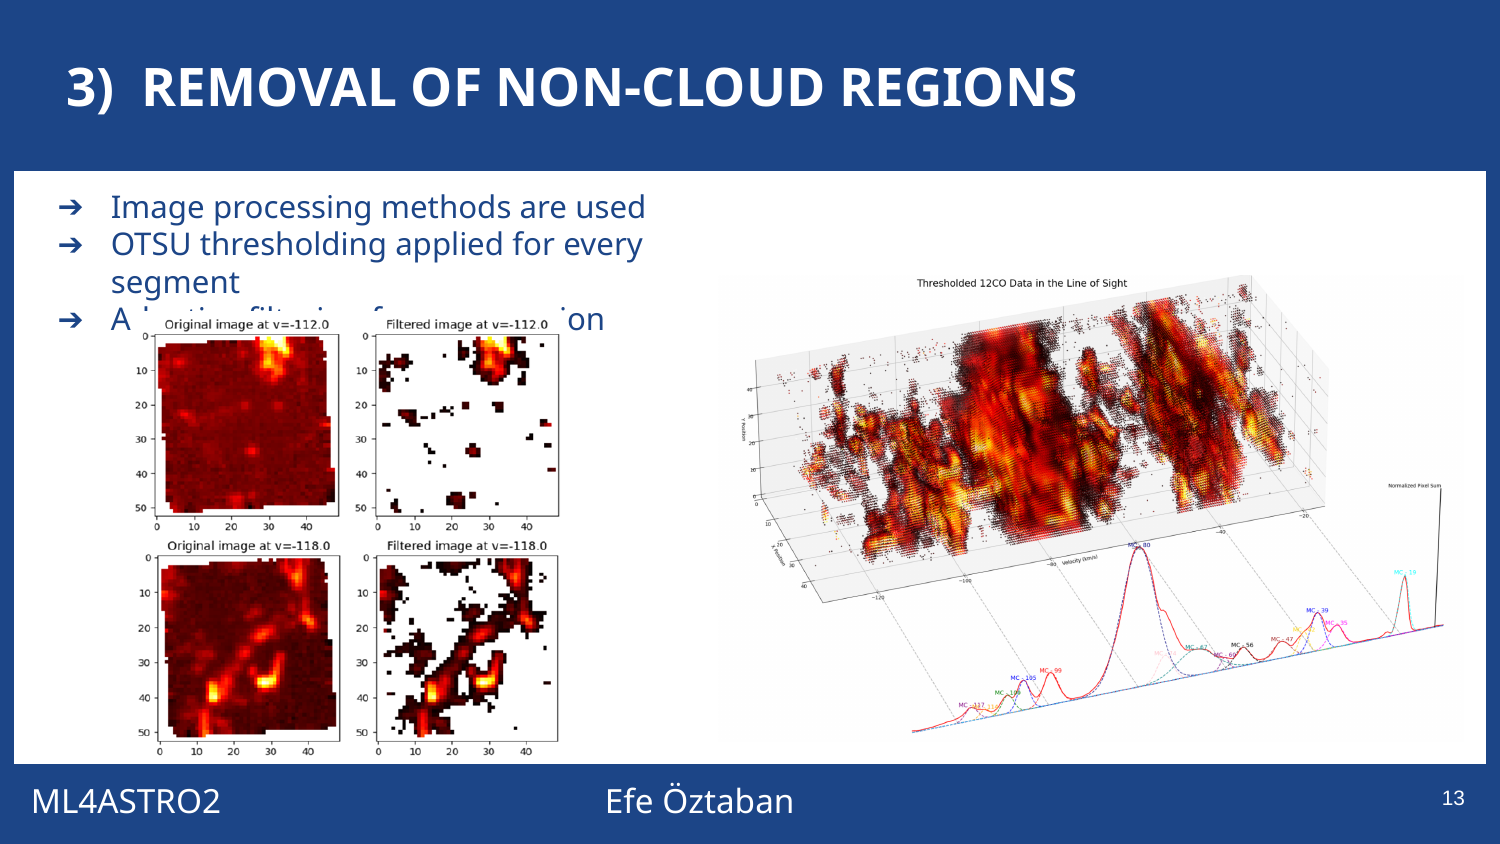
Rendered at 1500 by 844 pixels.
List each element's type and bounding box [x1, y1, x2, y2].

picture [132, 311, 569, 533]
picture [718, 275, 1464, 742]
text_box [0, 0, 1500, 844]
picture [132, 537, 569, 760]
